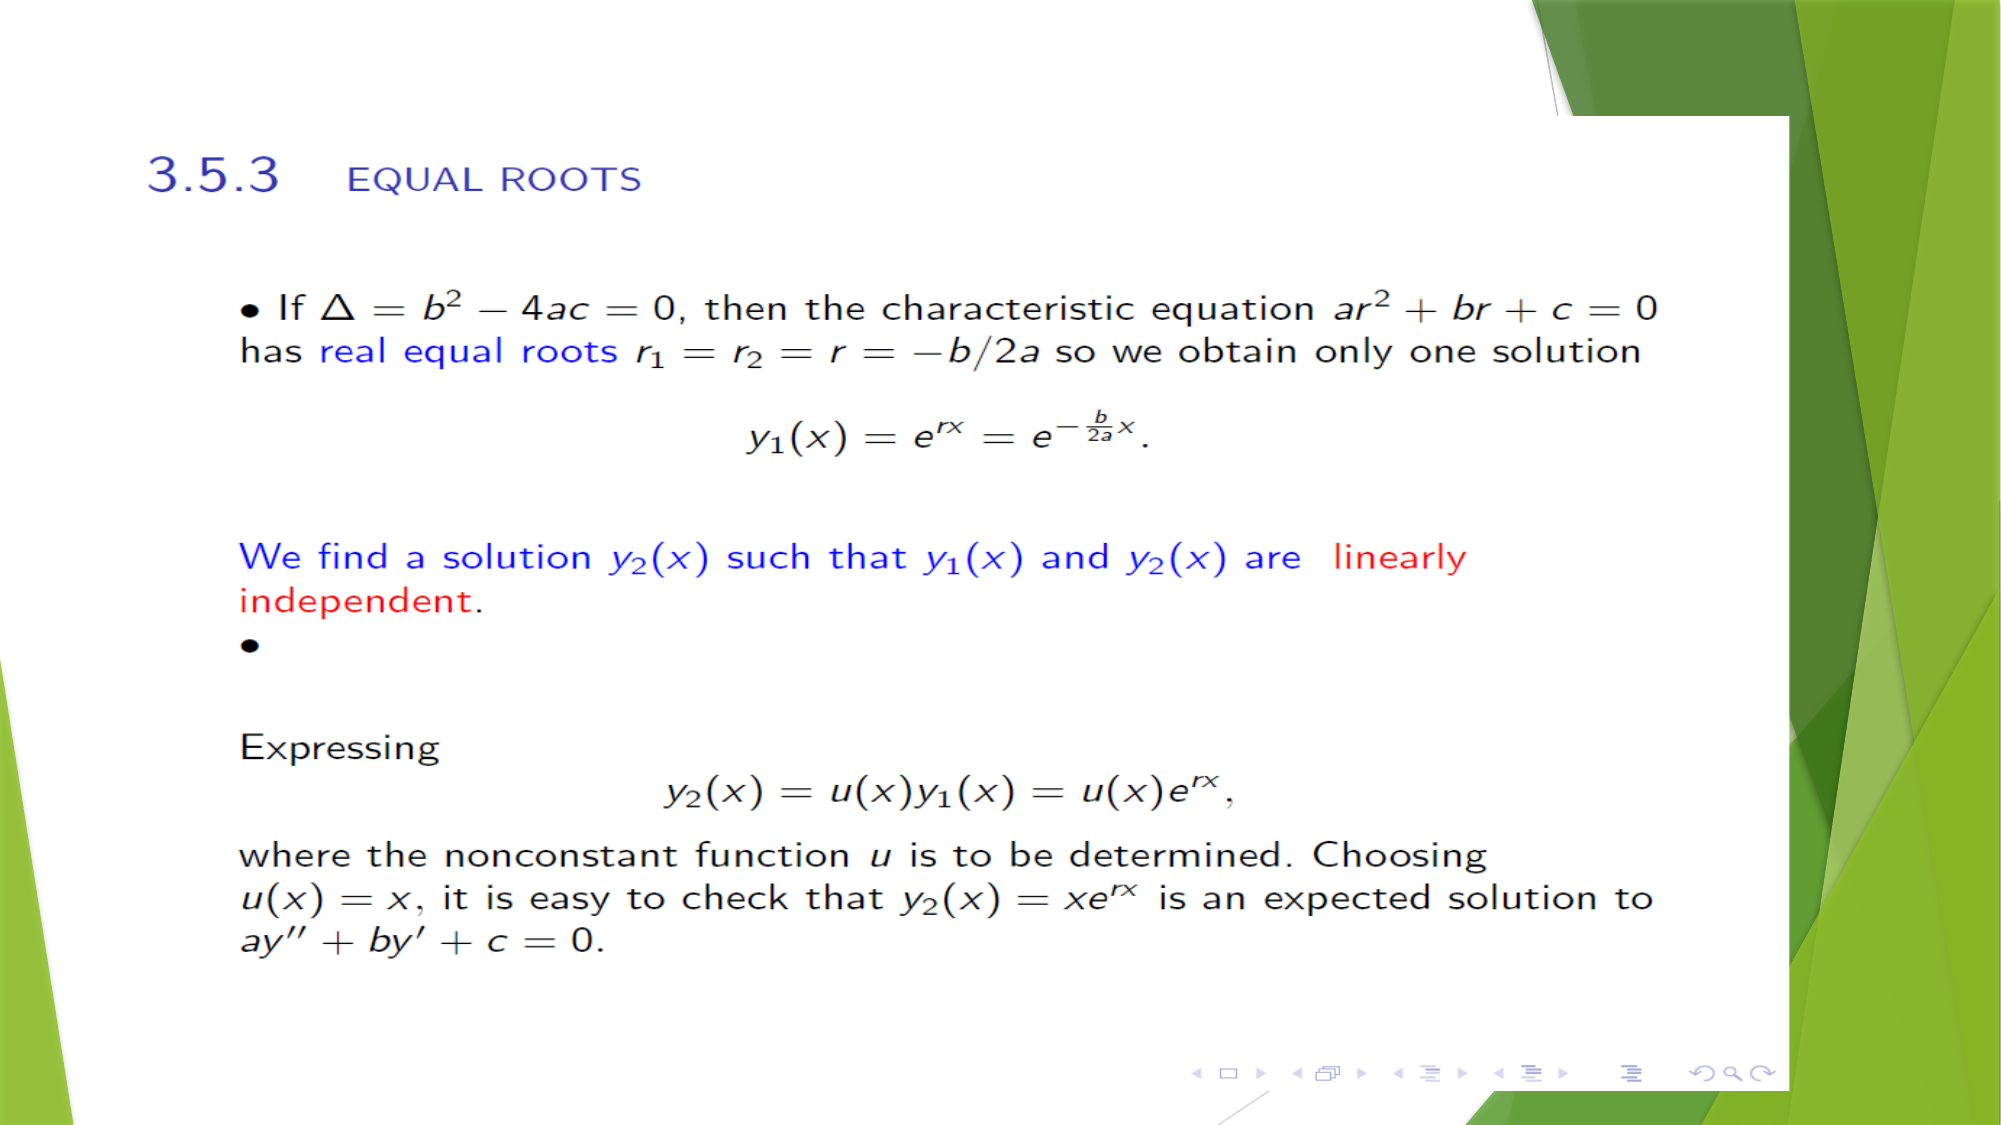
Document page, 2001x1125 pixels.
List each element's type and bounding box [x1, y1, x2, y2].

picture [107, 116, 1790, 1092]
